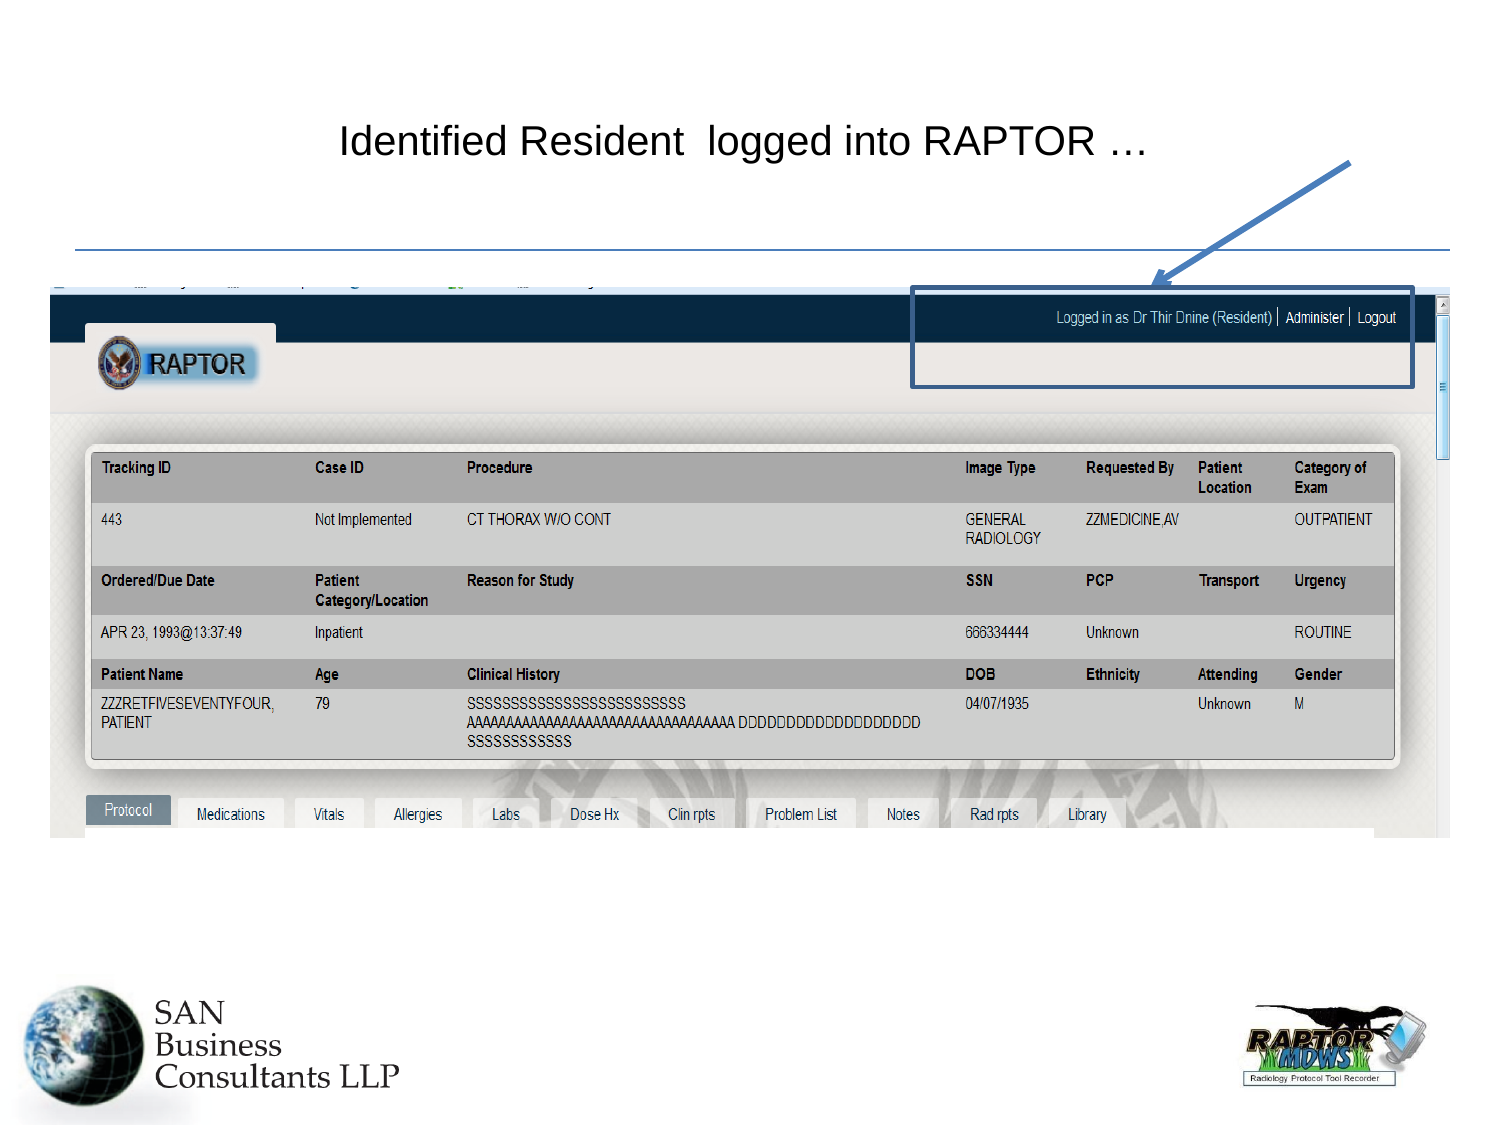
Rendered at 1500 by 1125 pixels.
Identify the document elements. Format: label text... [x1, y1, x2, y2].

title Identified Resident logged into RAPTOR … [75, 45, 1425, 233]
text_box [1149, 162, 1351, 288]
picture [0, 974, 425, 1125]
picture [49, 287, 1451, 838]
picture [1162, 967, 1500, 1125]
